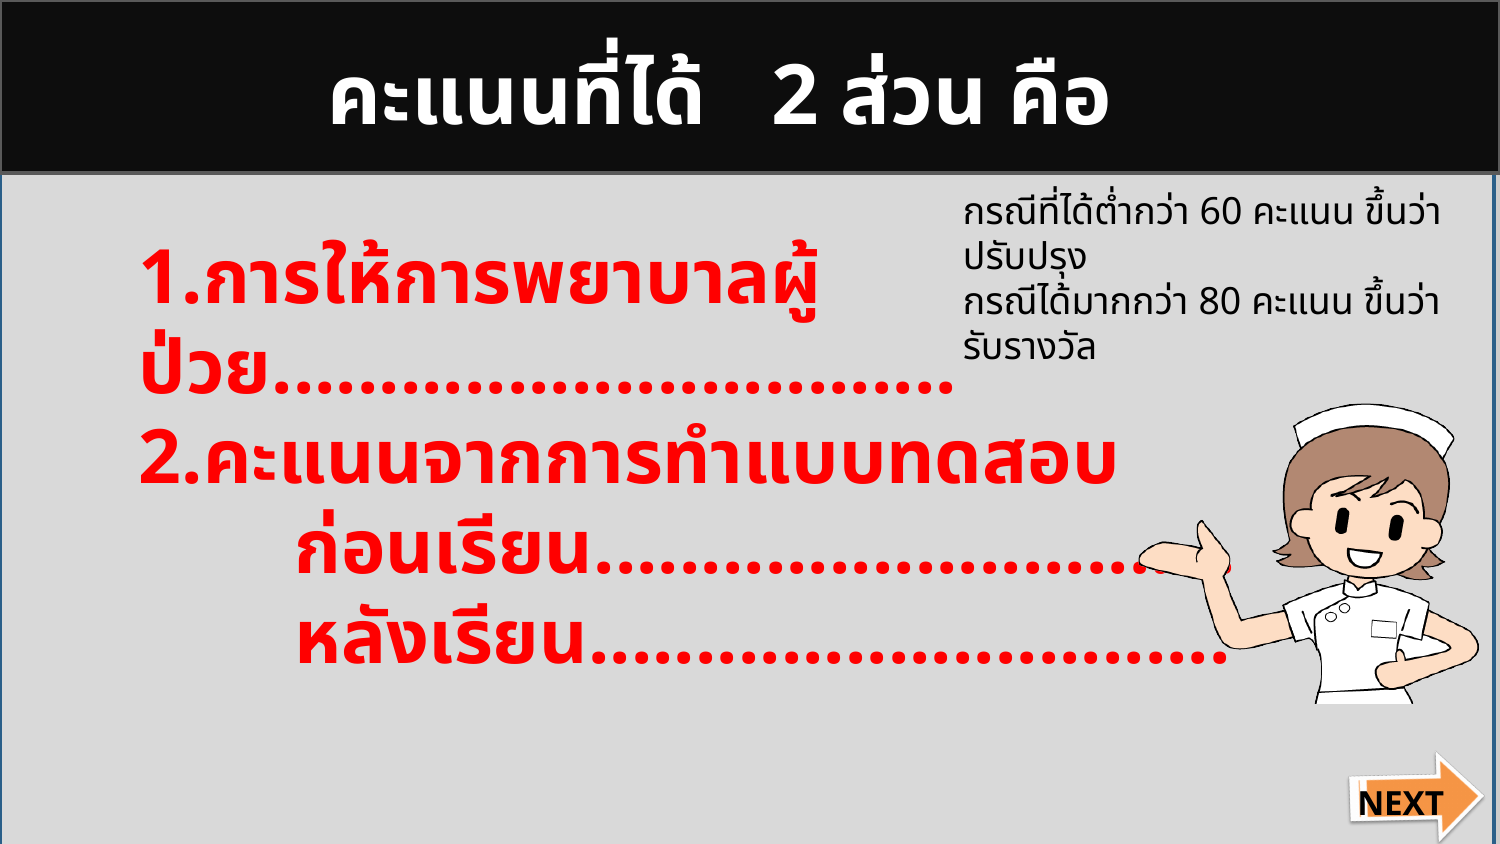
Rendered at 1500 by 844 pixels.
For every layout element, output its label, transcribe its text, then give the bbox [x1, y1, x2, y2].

text_box 1.การให้การพยาบาลผู้ป่วย................................ 2.คะแนนจากการทำแบบทดสอบ ก่อนเรียน.............................. หลังเรียน.............................. [123, 220, 1258, 686]
picture [1130, 386, 1480, 705]
text_box [0, 0, 1500, 175]
title คะแนนที่ได้ 2 ส่วน คือ [312, 16, 1217, 157]
picture [1336, 736, 1494, 844]
text_box กรณีที่ได้ต่ำกว่า 60 คะแนน ขึ้นว่า ปรับปรุง กรณีได้มากกว่า 80 คะแนน ขึ้นว่า รับรางวัล [948, 179, 1480, 374]
text_box [0, 175, 1496, 844]
